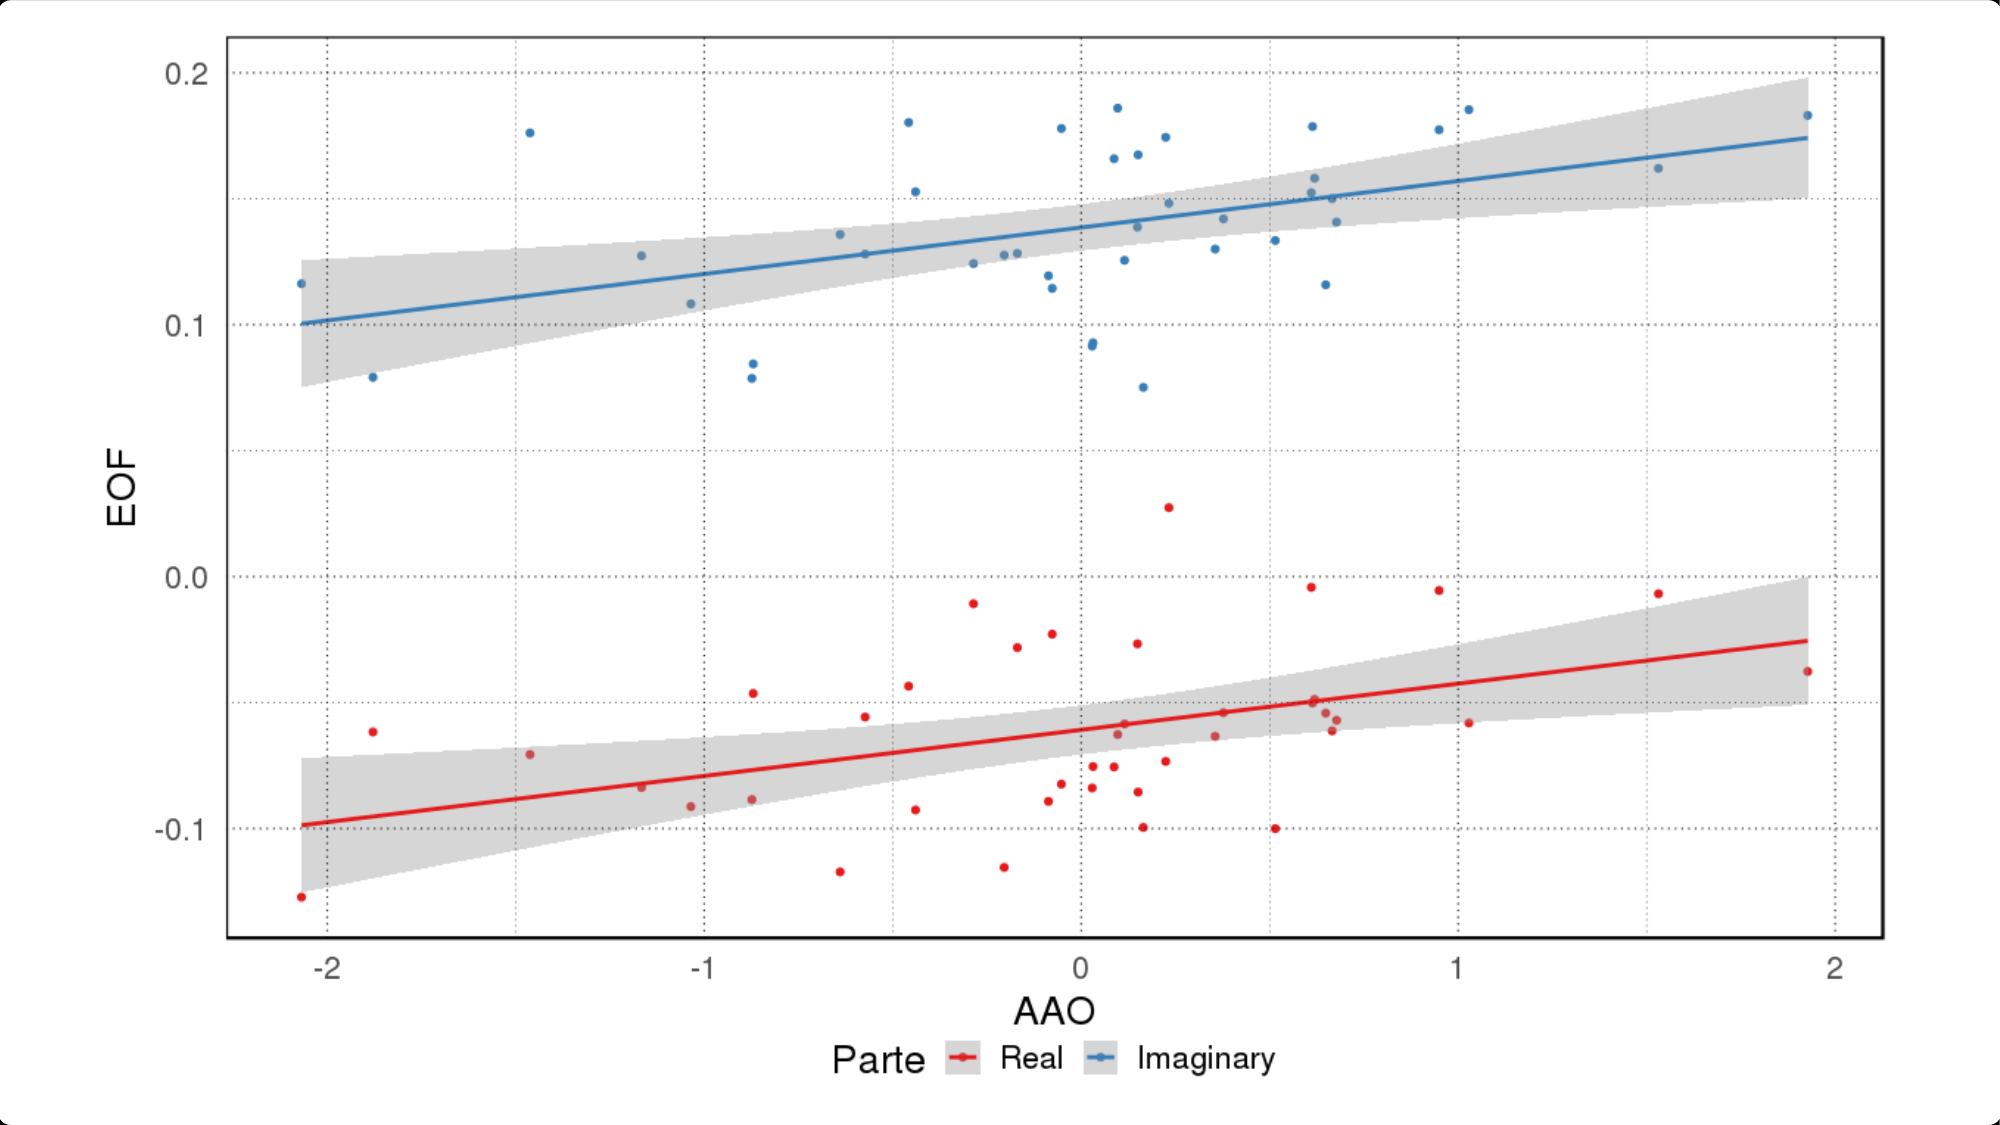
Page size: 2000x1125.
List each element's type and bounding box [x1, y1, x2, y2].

picture [91, 20, 1900, 1094]
